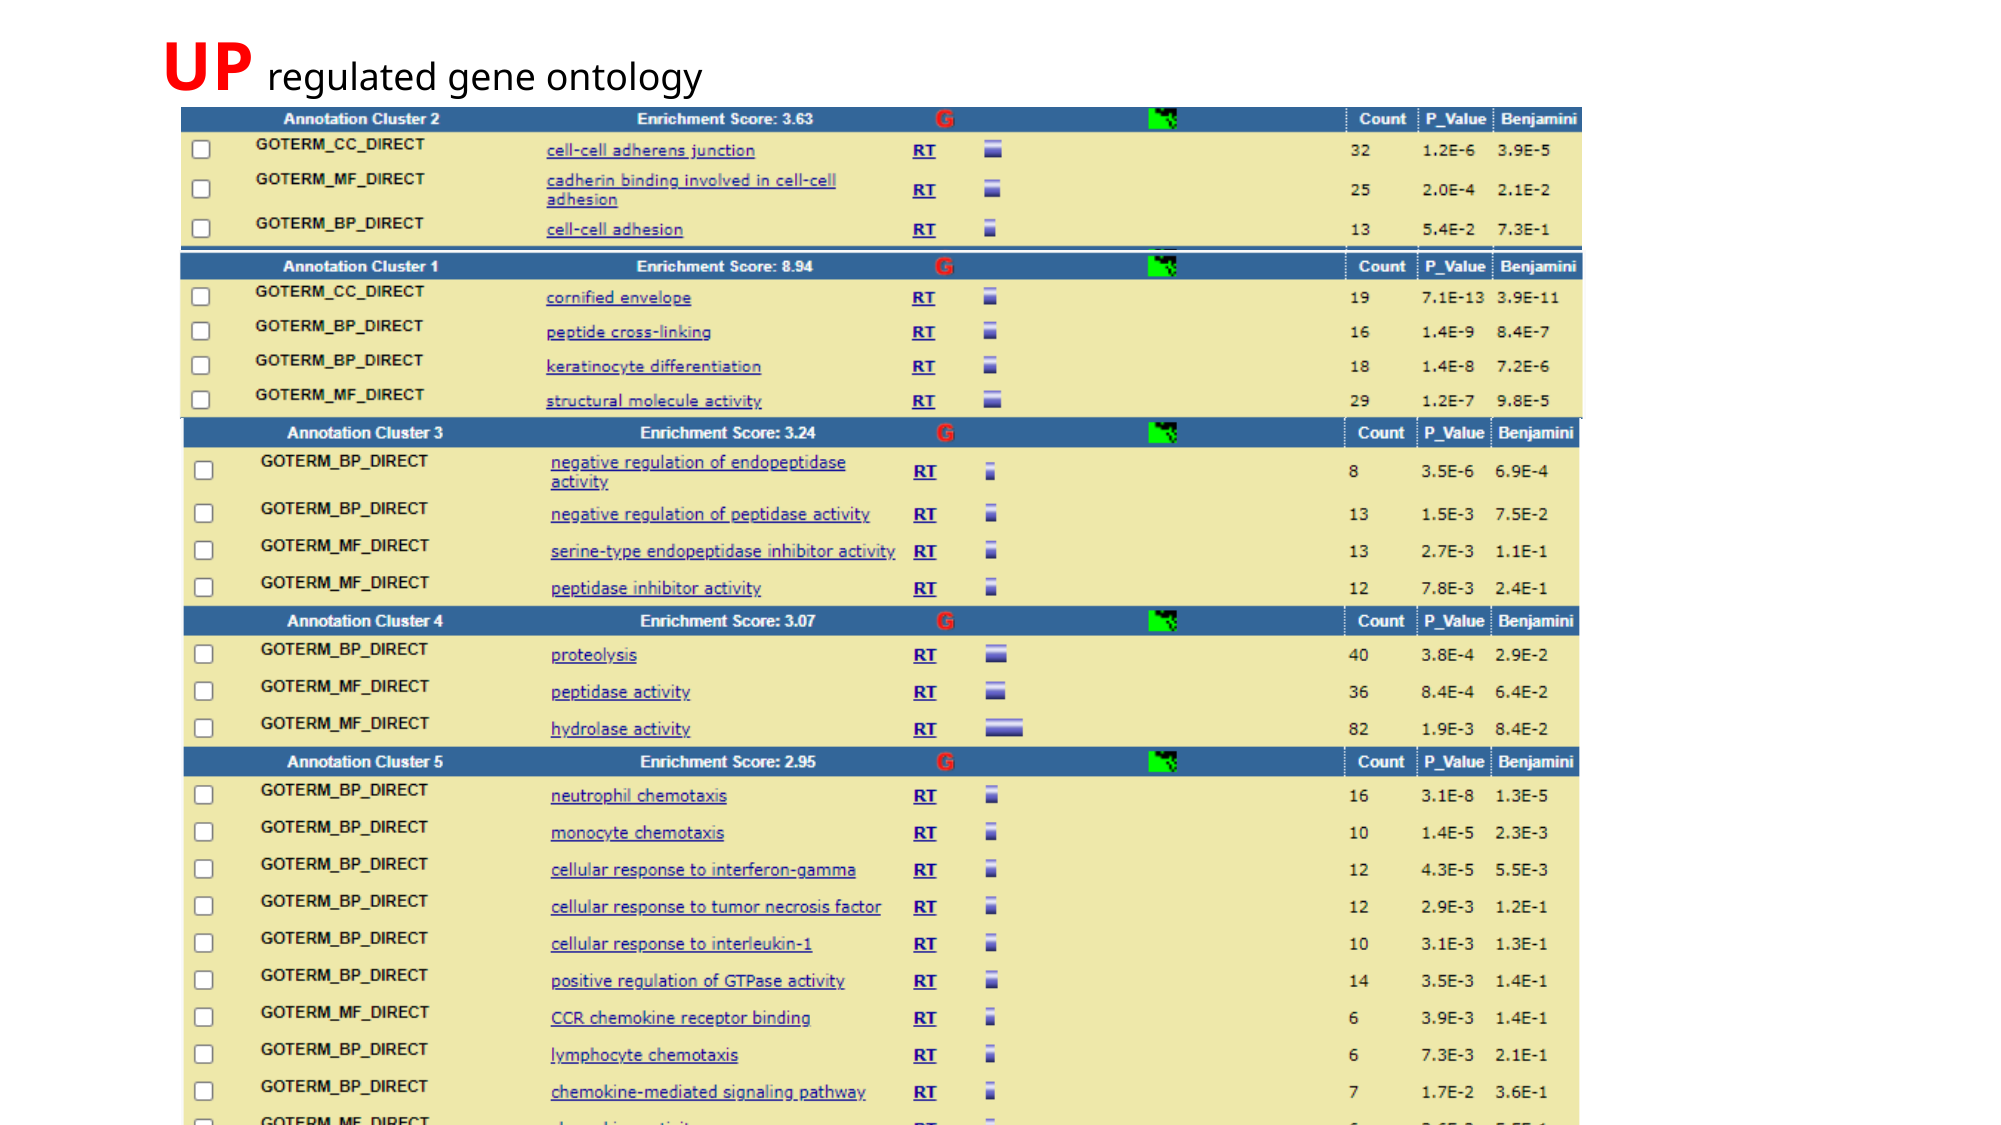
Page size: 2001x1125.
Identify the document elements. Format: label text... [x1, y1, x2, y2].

text_box UP regulated gene ontology [146, 16, 1147, 112]
picture [179, 107, 1586, 1125]
